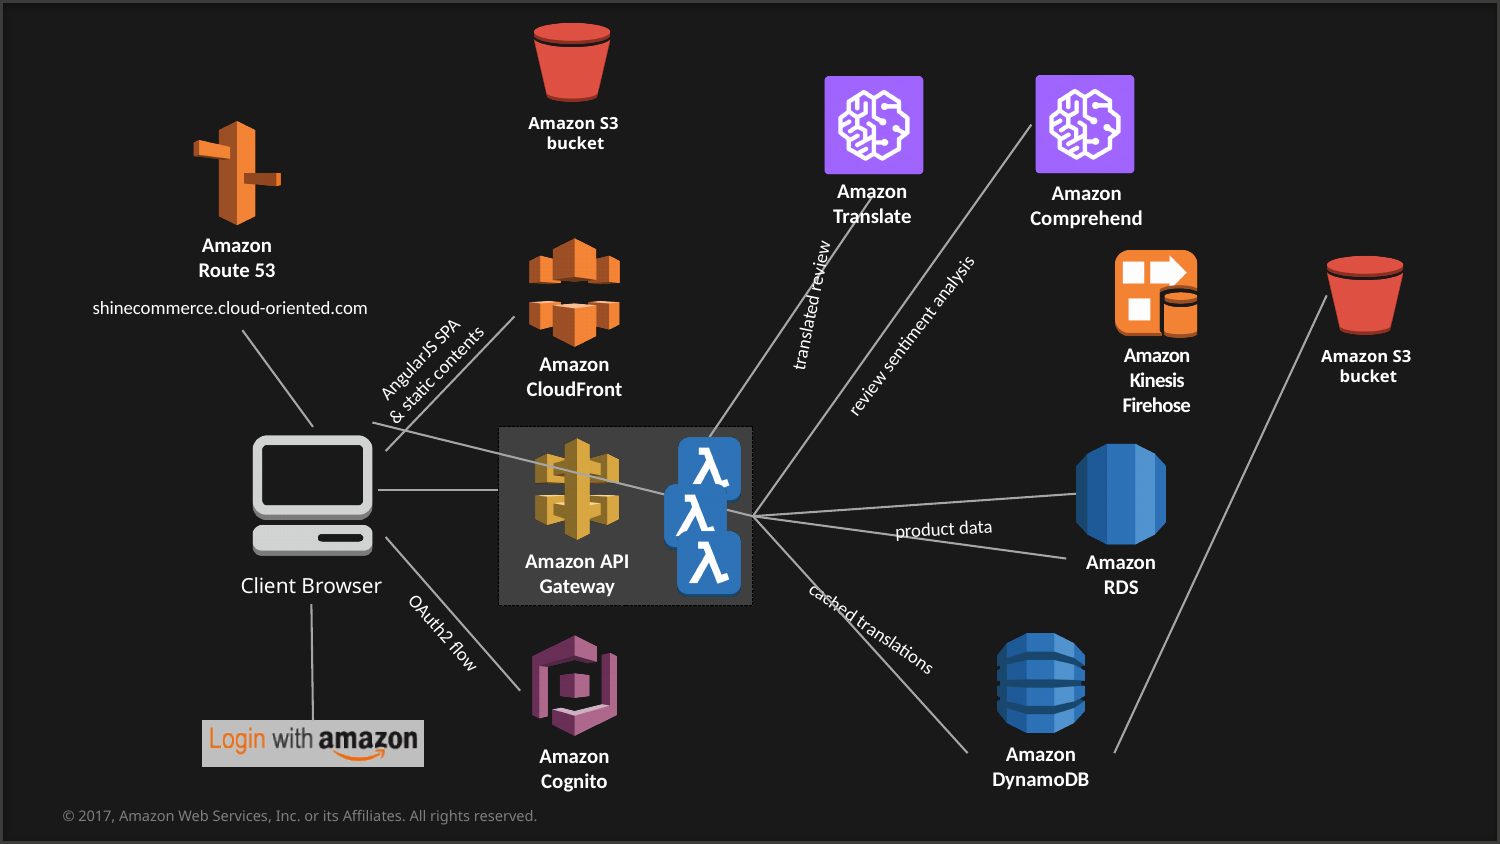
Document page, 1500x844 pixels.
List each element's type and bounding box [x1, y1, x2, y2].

text_box [74, 22, 1432, 769]
text_box [0, 0, 1500, 844]
